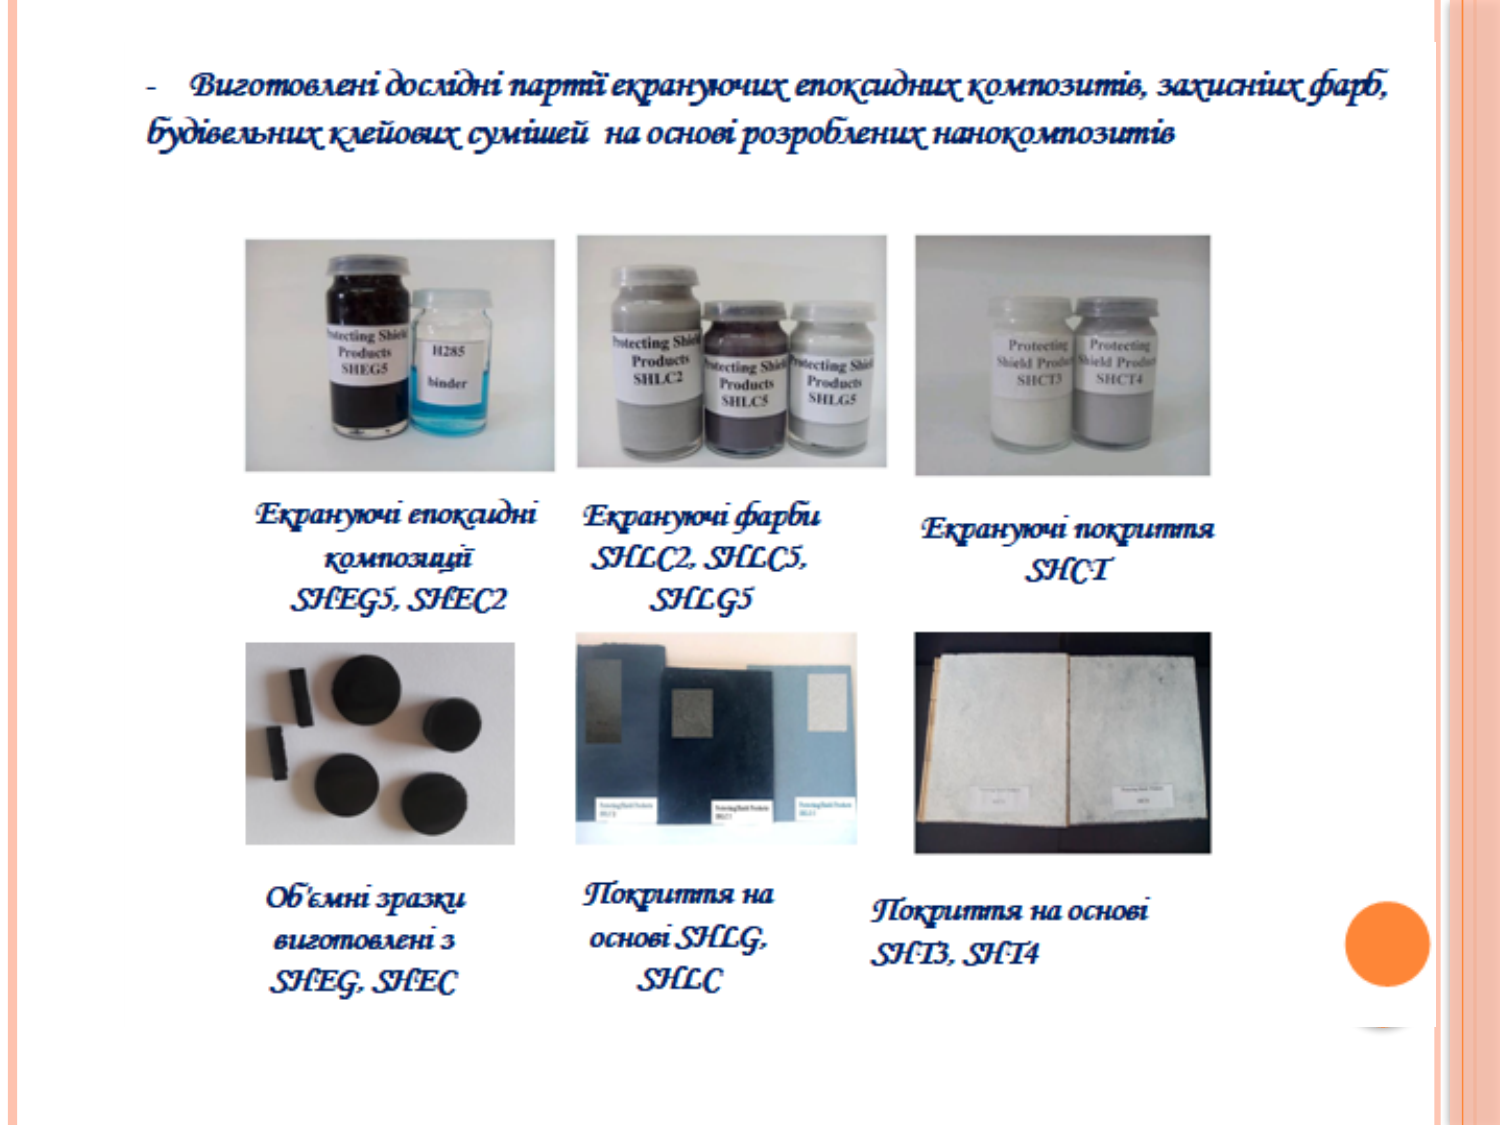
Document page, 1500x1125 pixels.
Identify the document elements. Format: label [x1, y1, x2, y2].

picture [123, 42, 1436, 1027]
